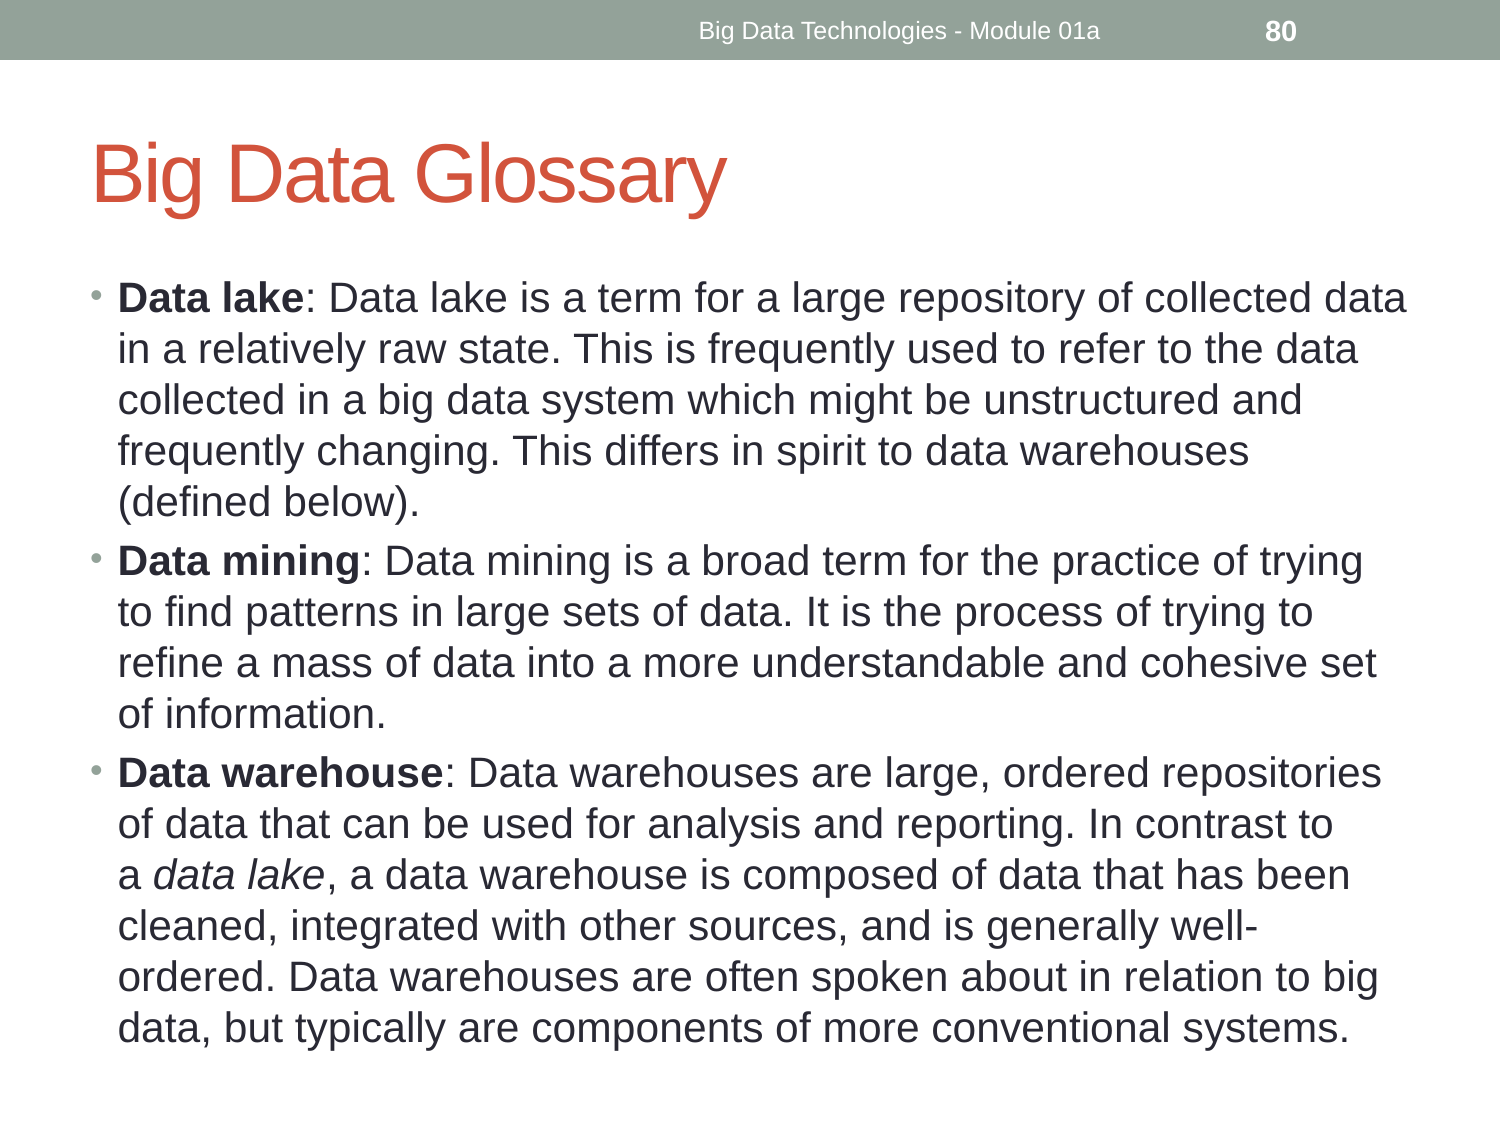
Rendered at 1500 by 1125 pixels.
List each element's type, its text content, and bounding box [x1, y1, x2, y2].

footer Big Data Technologies - Module 01a [562, 3, 1238, 57]
title Big Data Glossary [75, 87, 1425, 250]
list Data lake: Data lake is a term for a large repository of collected data in a relatively raw state. This is frequently used to refer to the data collected in a big data system which might be unstructured and frequently changing. This differs in spirit to data warehouses (defined below). Data mining: Data mining is a broad term for the practice of trying to find patterns in large sets of data. It is the process of trying to refine a mass of data into a more understandable and cohesive set of information. Data warehouse: Data warehouses are large, ordered repositories of data that can be used for analysis and reporting. In contrast to a data lake, a data warehouse is composed of data that has been cleaned, integrated with other sources, and is generally well-ordered. Data warehouses are often spoken about in relation to big data, but typically are components of more conventional systems. [75, 262, 1425, 1063]
slide_number 80 [1250, 3, 1425, 57]
